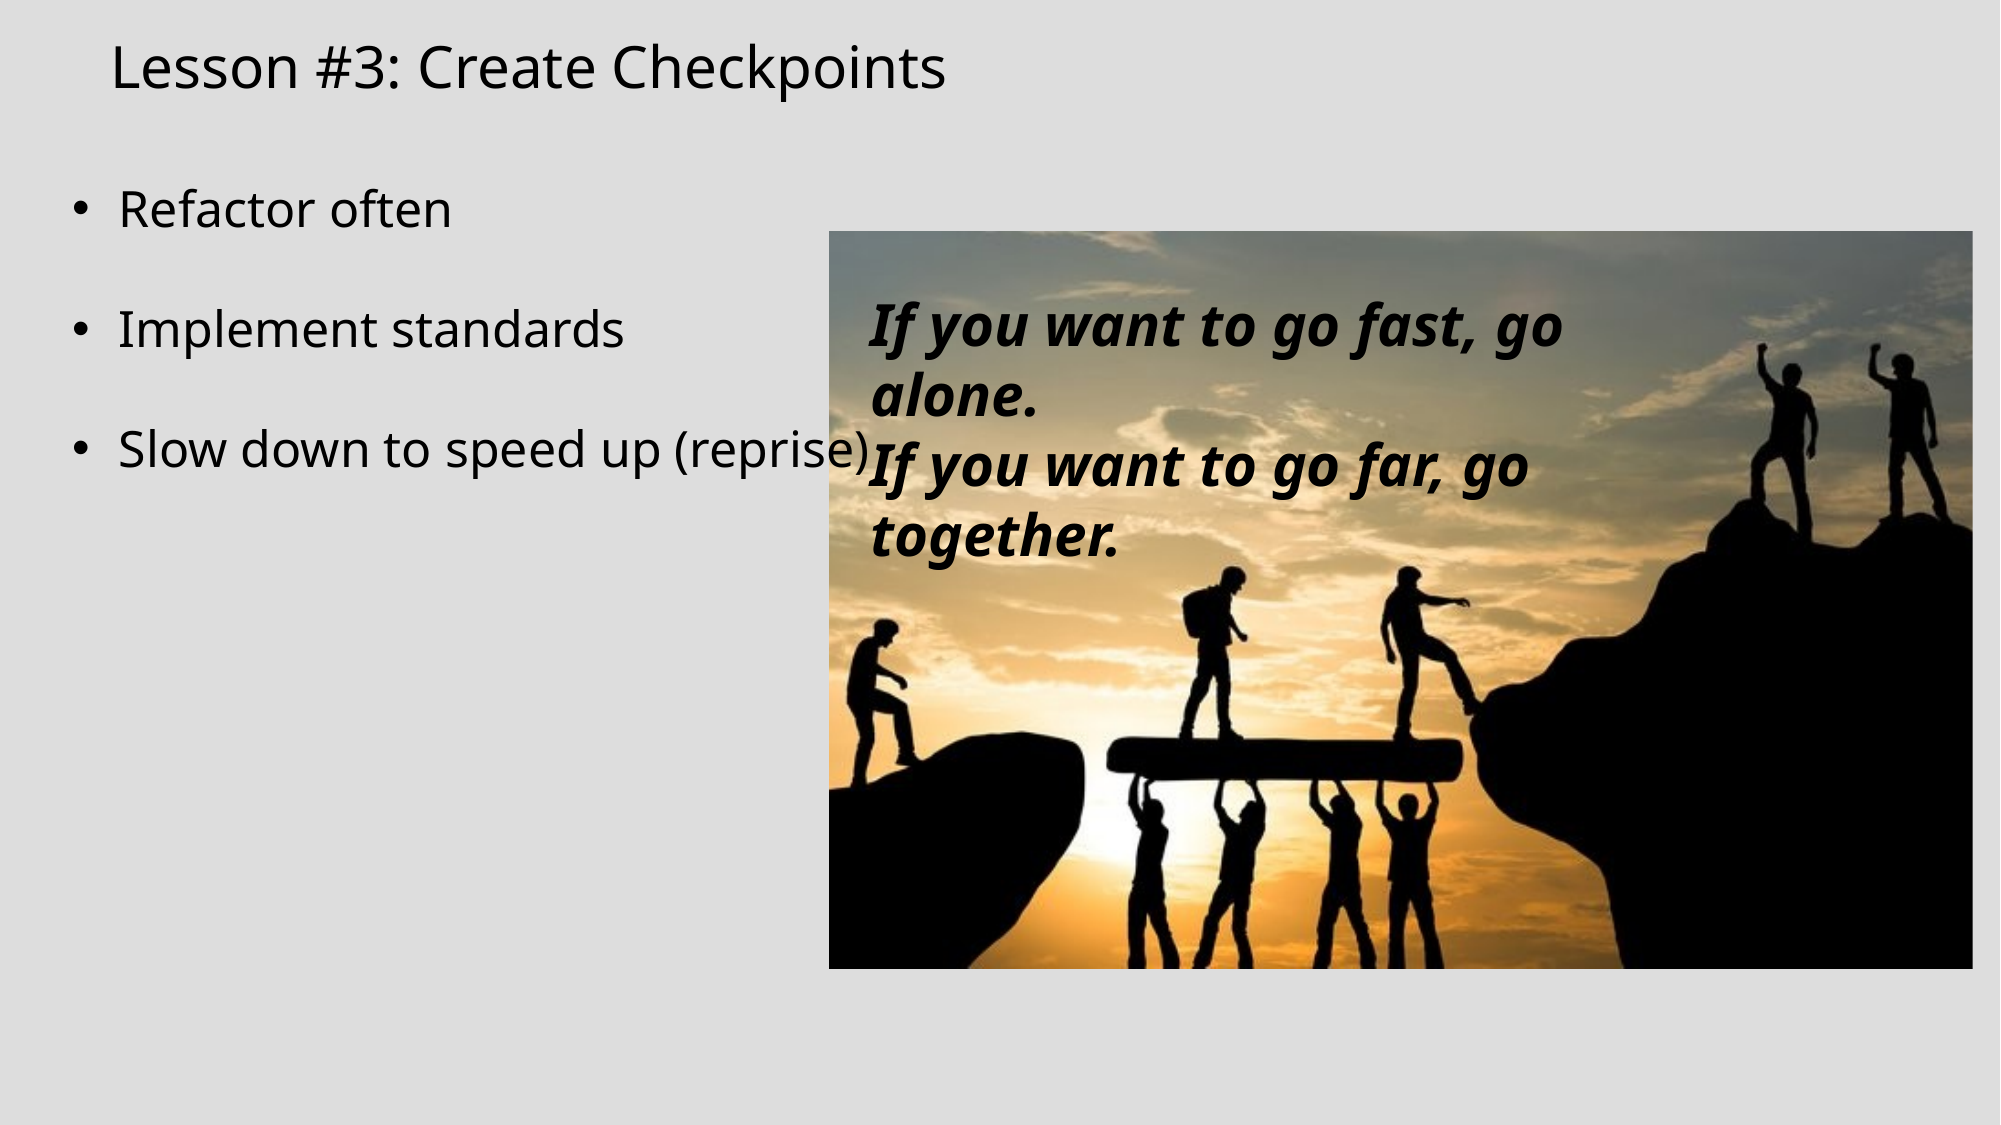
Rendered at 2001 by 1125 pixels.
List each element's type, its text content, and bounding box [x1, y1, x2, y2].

picture [829, 231, 1973, 969]
text_box Refactor often Implement standards Slow down to speed up (reprise) [56, 170, 1038, 546]
text_box Lesson #3: Create Checkpoints [95, 22, 1845, 108]
